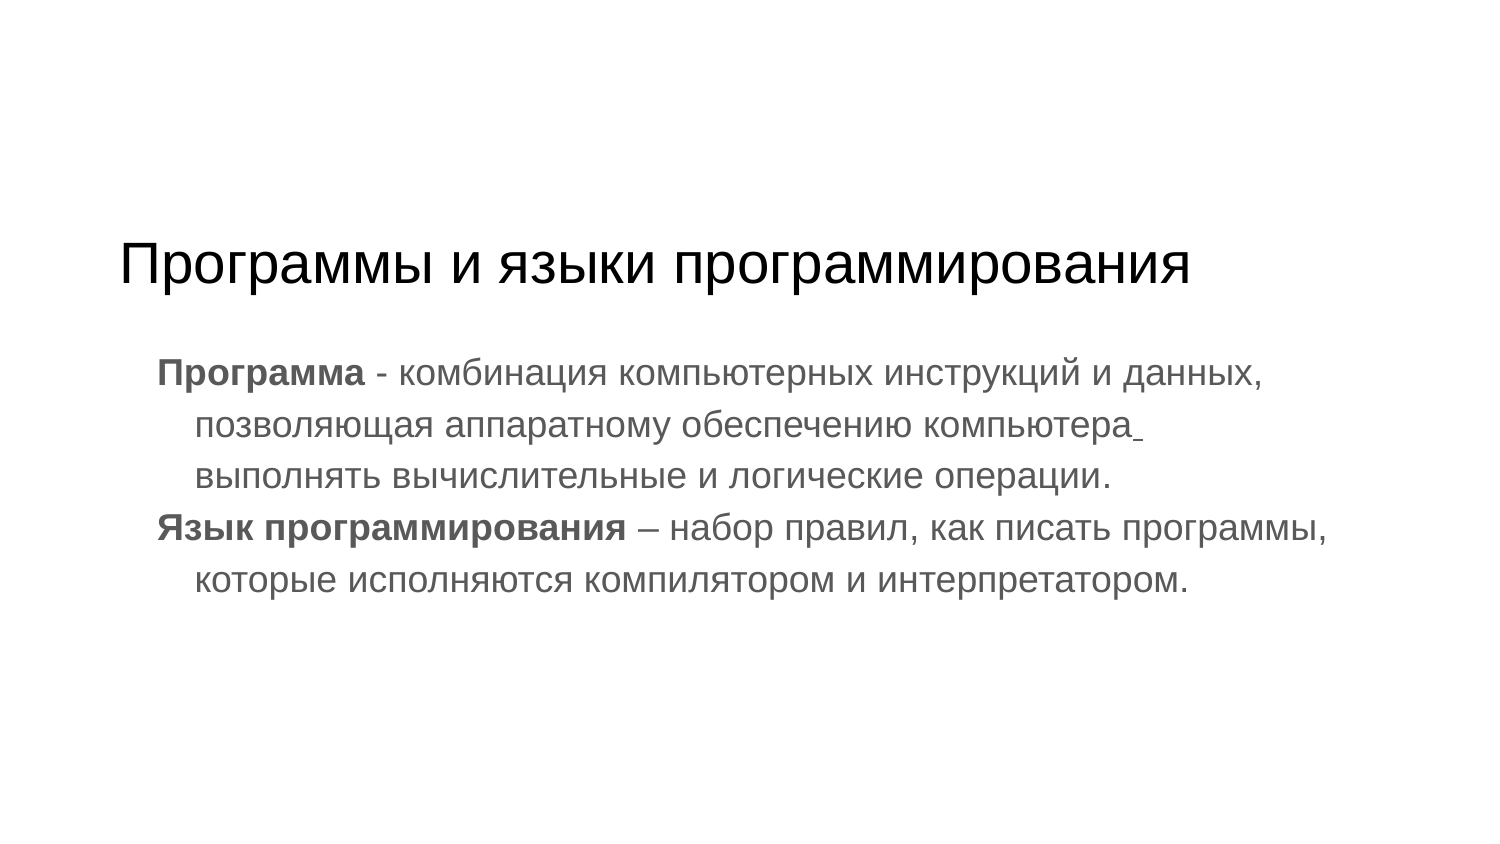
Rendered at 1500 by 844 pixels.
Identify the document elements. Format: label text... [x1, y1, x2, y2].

title Программы и языки программирования [119, 216, 1381, 305]
list Программа - комбинация компьютерных инструкций и данных, позволяющая аппаратному обеспечению компьютера выполнять вычислительные и логические операции. Язык программирования – набор правил, как писать программы, которые исполняются компилятором и интерпретатором. [119, 341, 1381, 712]
